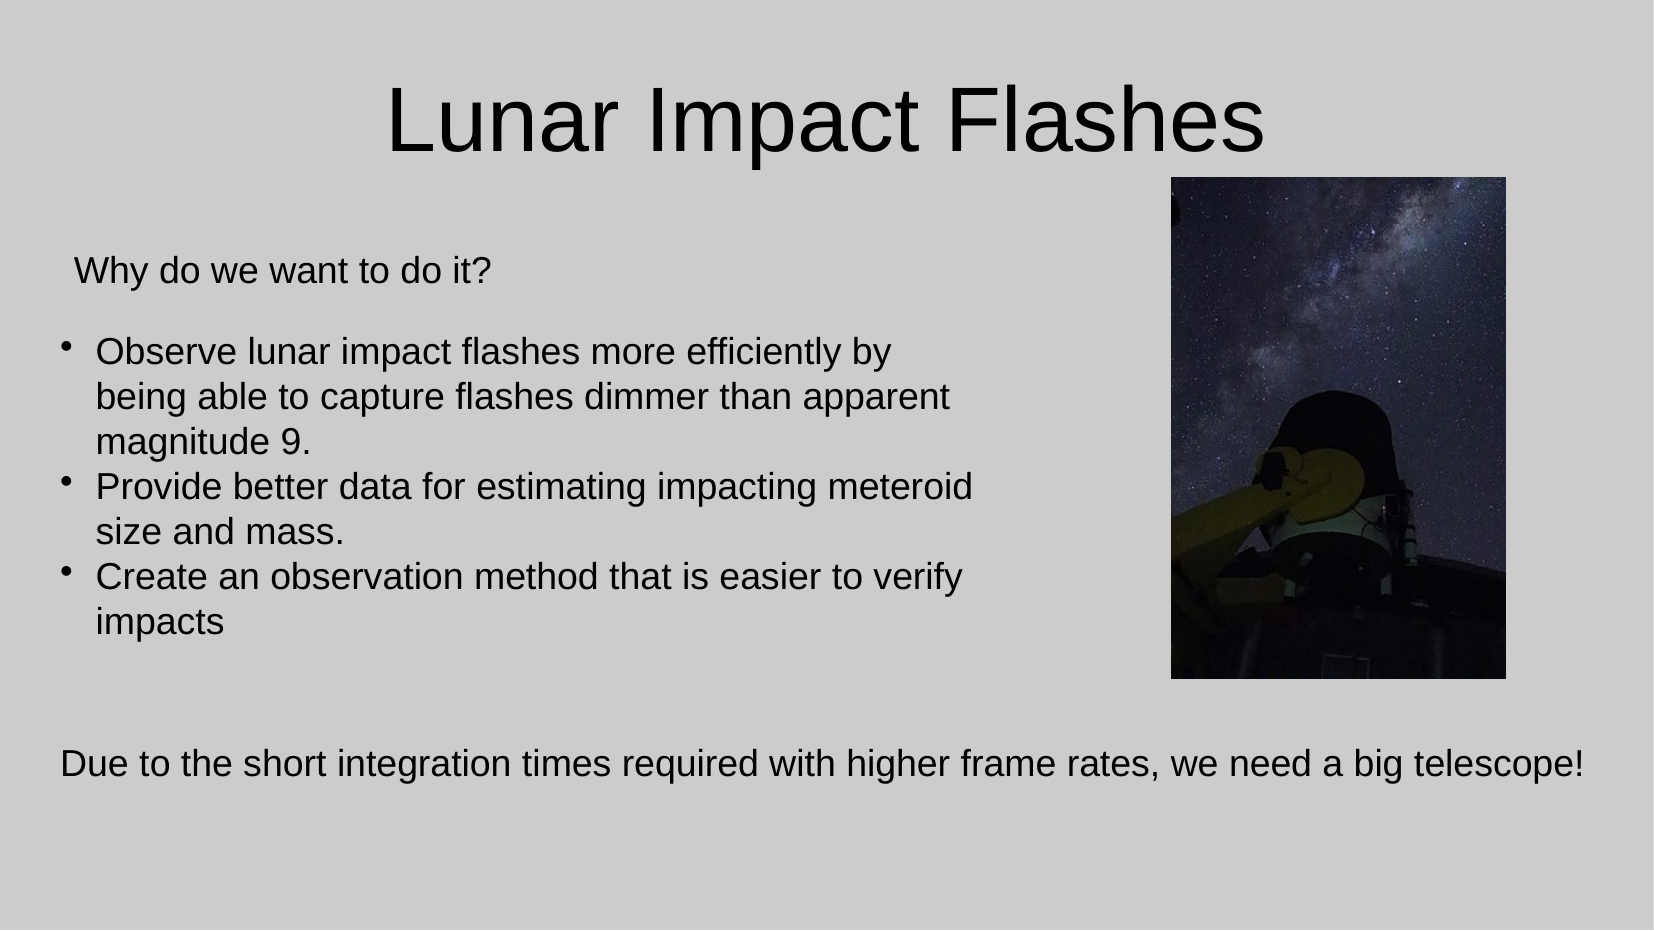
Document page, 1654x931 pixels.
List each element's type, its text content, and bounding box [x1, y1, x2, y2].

text_box Due to the short integration times required with higher frame rates, we need a big telescope! [45, 731, 1654, 872]
picture [1171, 176, 1507, 680]
text_box Why do we want to do it? [59, 238, 508, 296]
text_box Observe lunar impact flashes more efficiently by being able to capture flashes dimmer than apparent magnitude 9. Provide better data for estimating impacting meteroid size and mass. Create an observation method that is easier to verify impacts [45, 319, 1004, 731]
title Lunar Impact Flashes [82, 37, 1571, 193]
